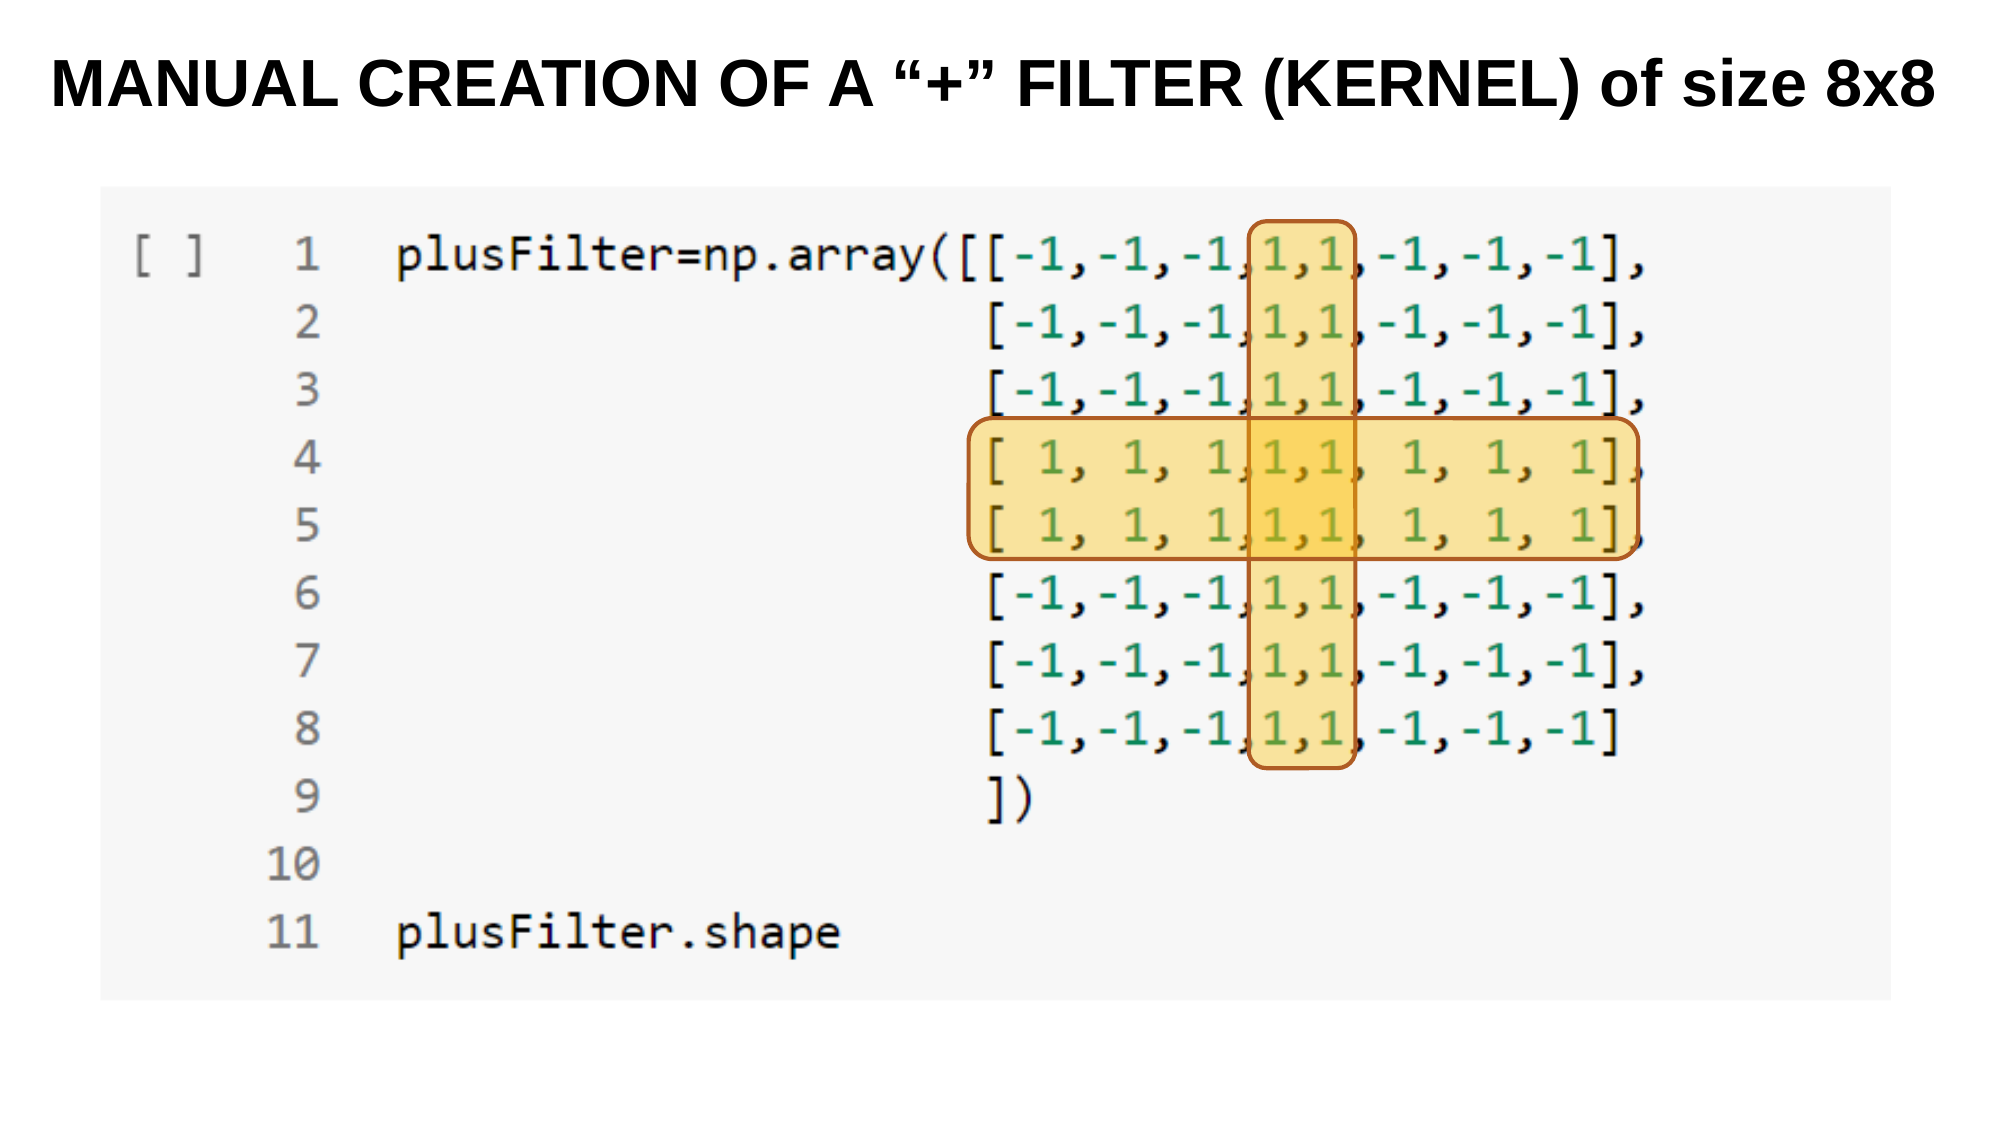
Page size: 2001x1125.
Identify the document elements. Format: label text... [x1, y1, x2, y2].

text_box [98, 167, 1891, 1012]
text_box MANUAL CREATION OF A “+” FILTER (KERNEL) of size 8x8 [18, 32, 1972, 128]
